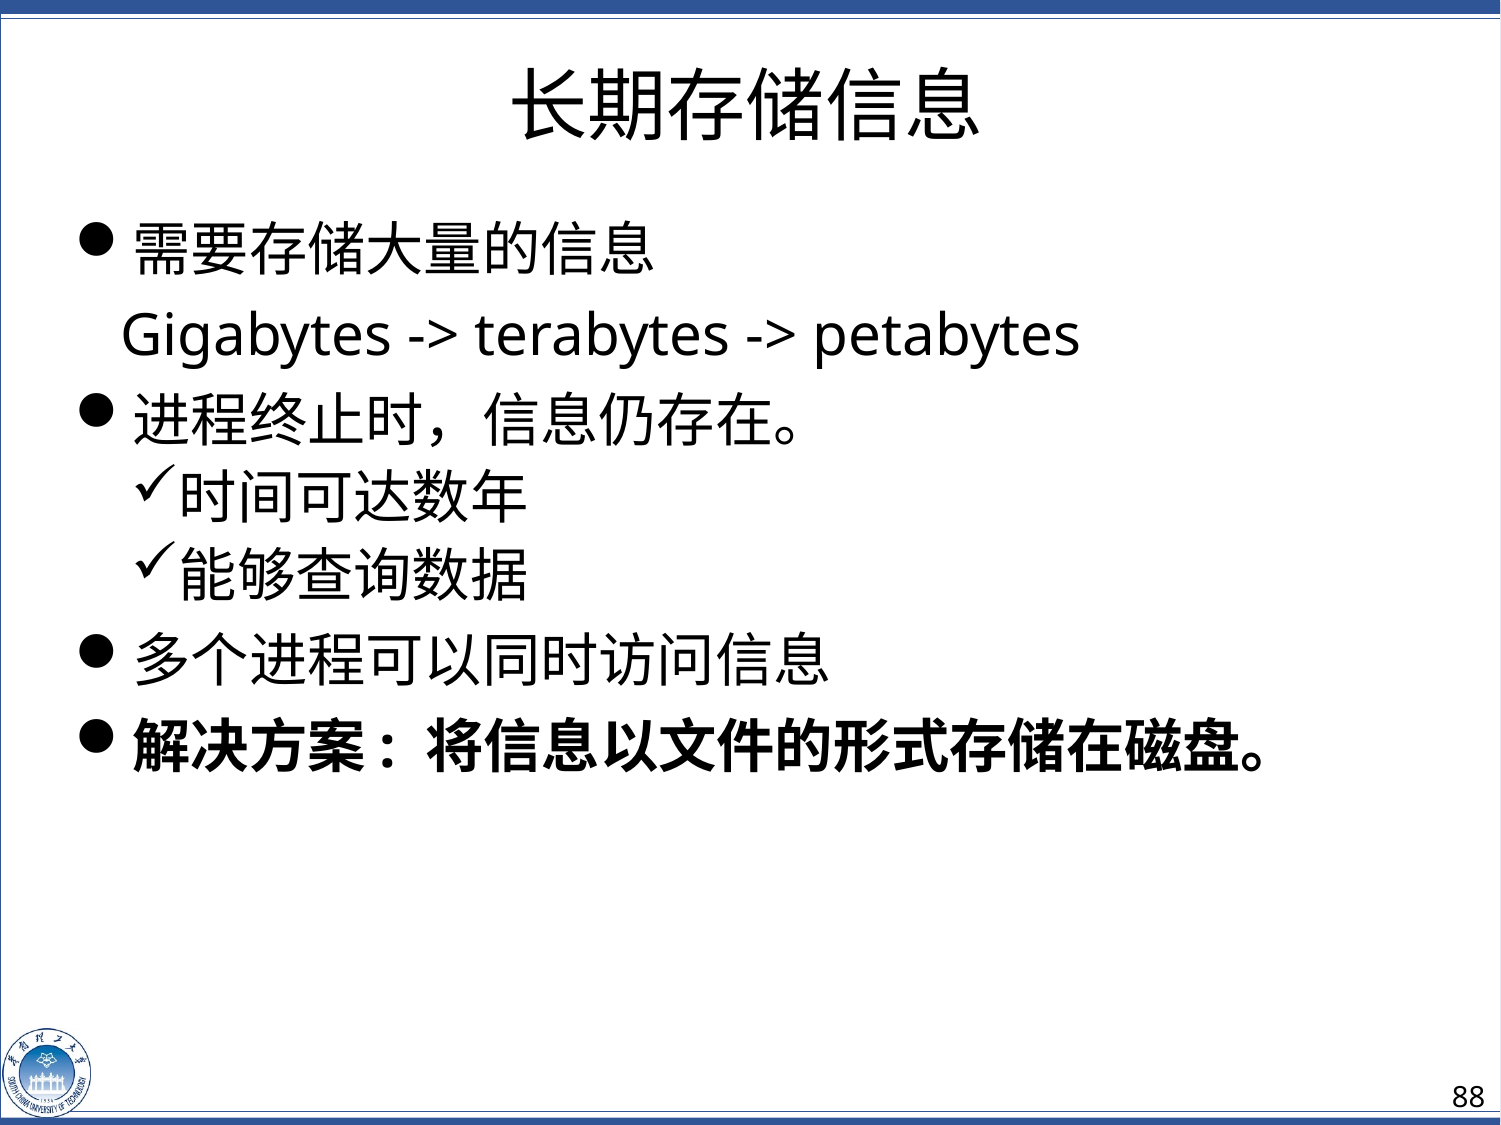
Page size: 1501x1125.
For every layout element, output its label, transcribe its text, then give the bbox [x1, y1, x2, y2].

list 需要存储大量的信息 Gigabytes -> terabytes -> petabytes 进程终止时，信息仍存在。 时间可达数年 能够查询数据 多个进程可以同时访问信息 解决方案: 将信息以文件的形式存储在磁盘。 [59, 204, 1460, 1092]
title 长期存储信息 [85, 16, 1407, 201]
picture [2, 1028, 91, 1117]
text_box 88 [1420, 1070, 1501, 1125]
